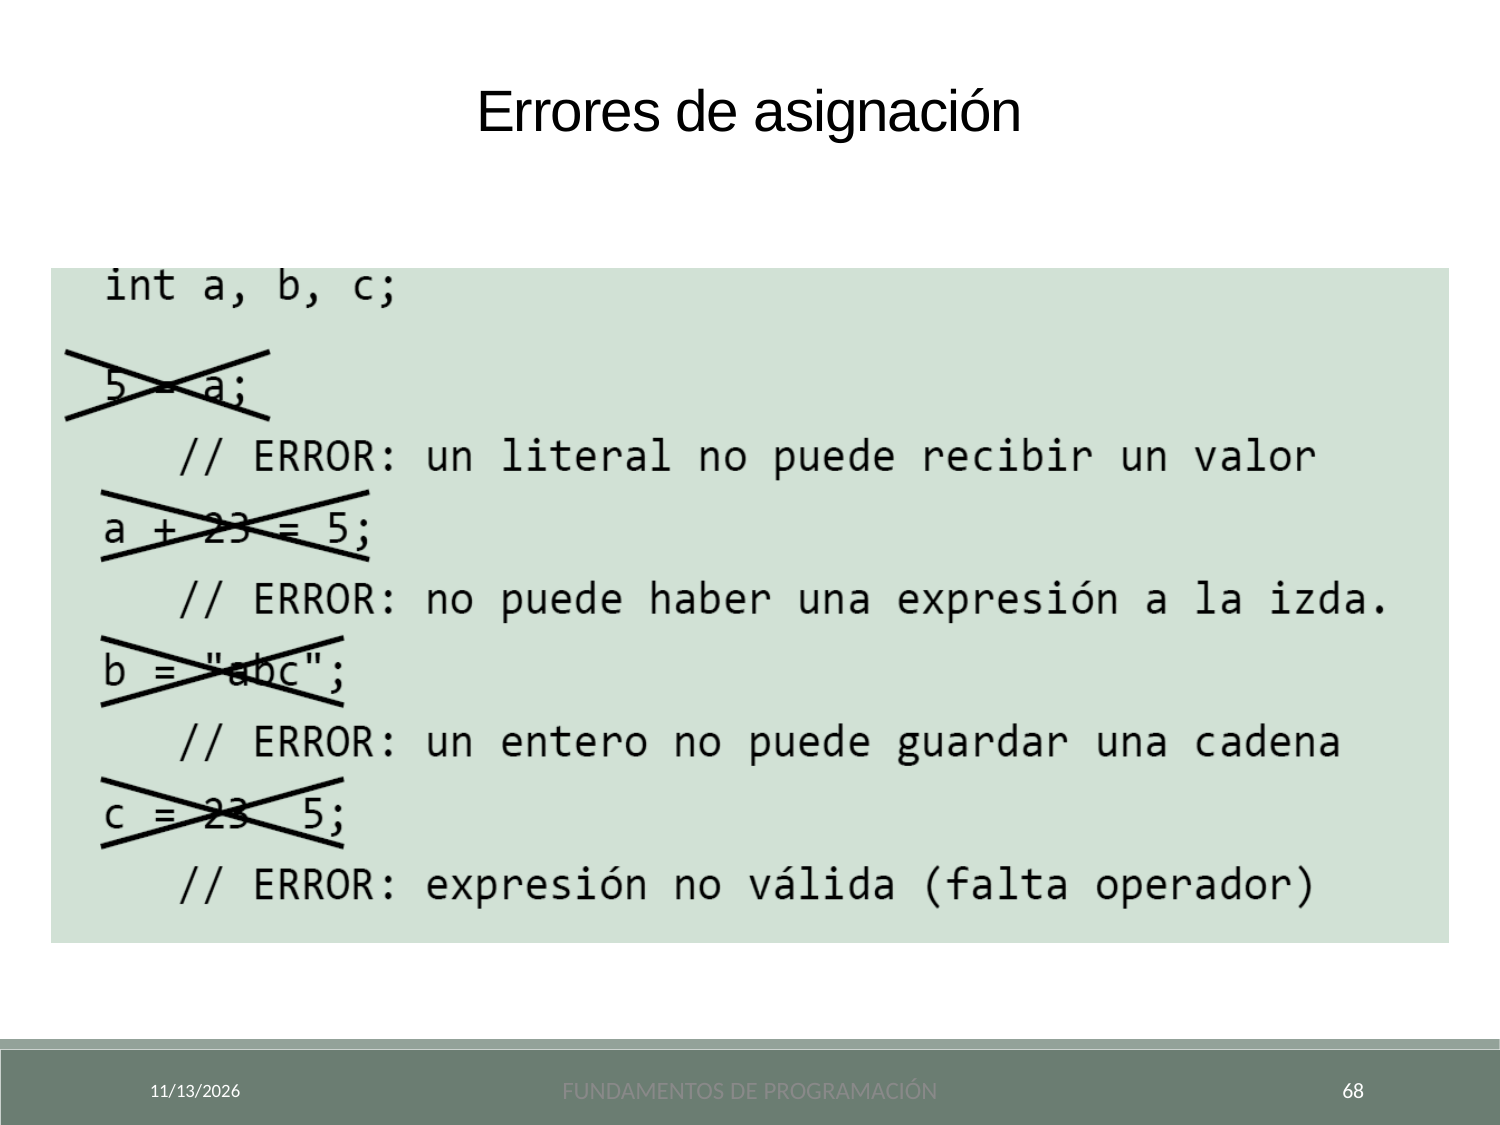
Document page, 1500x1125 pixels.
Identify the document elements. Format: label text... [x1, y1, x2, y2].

title Errores de asignación [0, 47, 1500, 152]
footer Fundamentos de Programación [453, 1059, 1047, 1120]
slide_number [134, 1059, 440, 1120]
picture [51, 268, 1449, 943]
slide_number 68 [1217, 1059, 1380, 1120]
